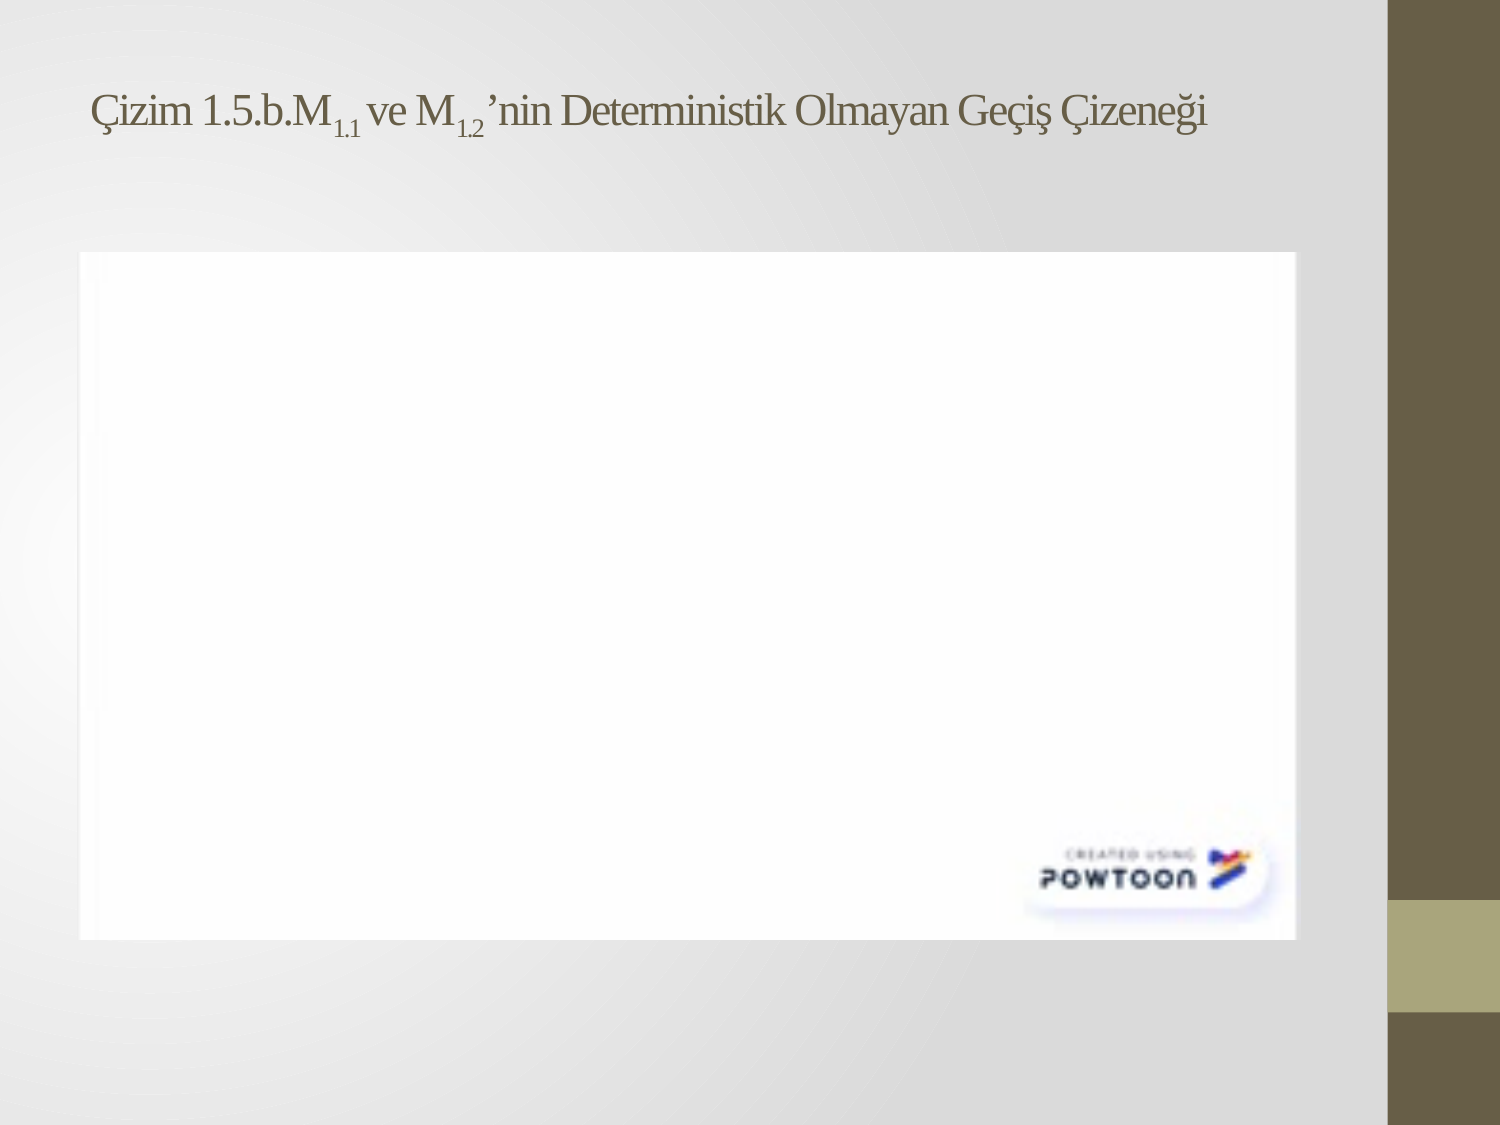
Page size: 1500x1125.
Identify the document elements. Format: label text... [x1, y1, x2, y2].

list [76, 250, 1303, 941]
title Çizim 1.5.b.M1.1 ve M1.2’nin Deterministik Olmayan Geçiş Çizeneği [75, 45, 1325, 233]
